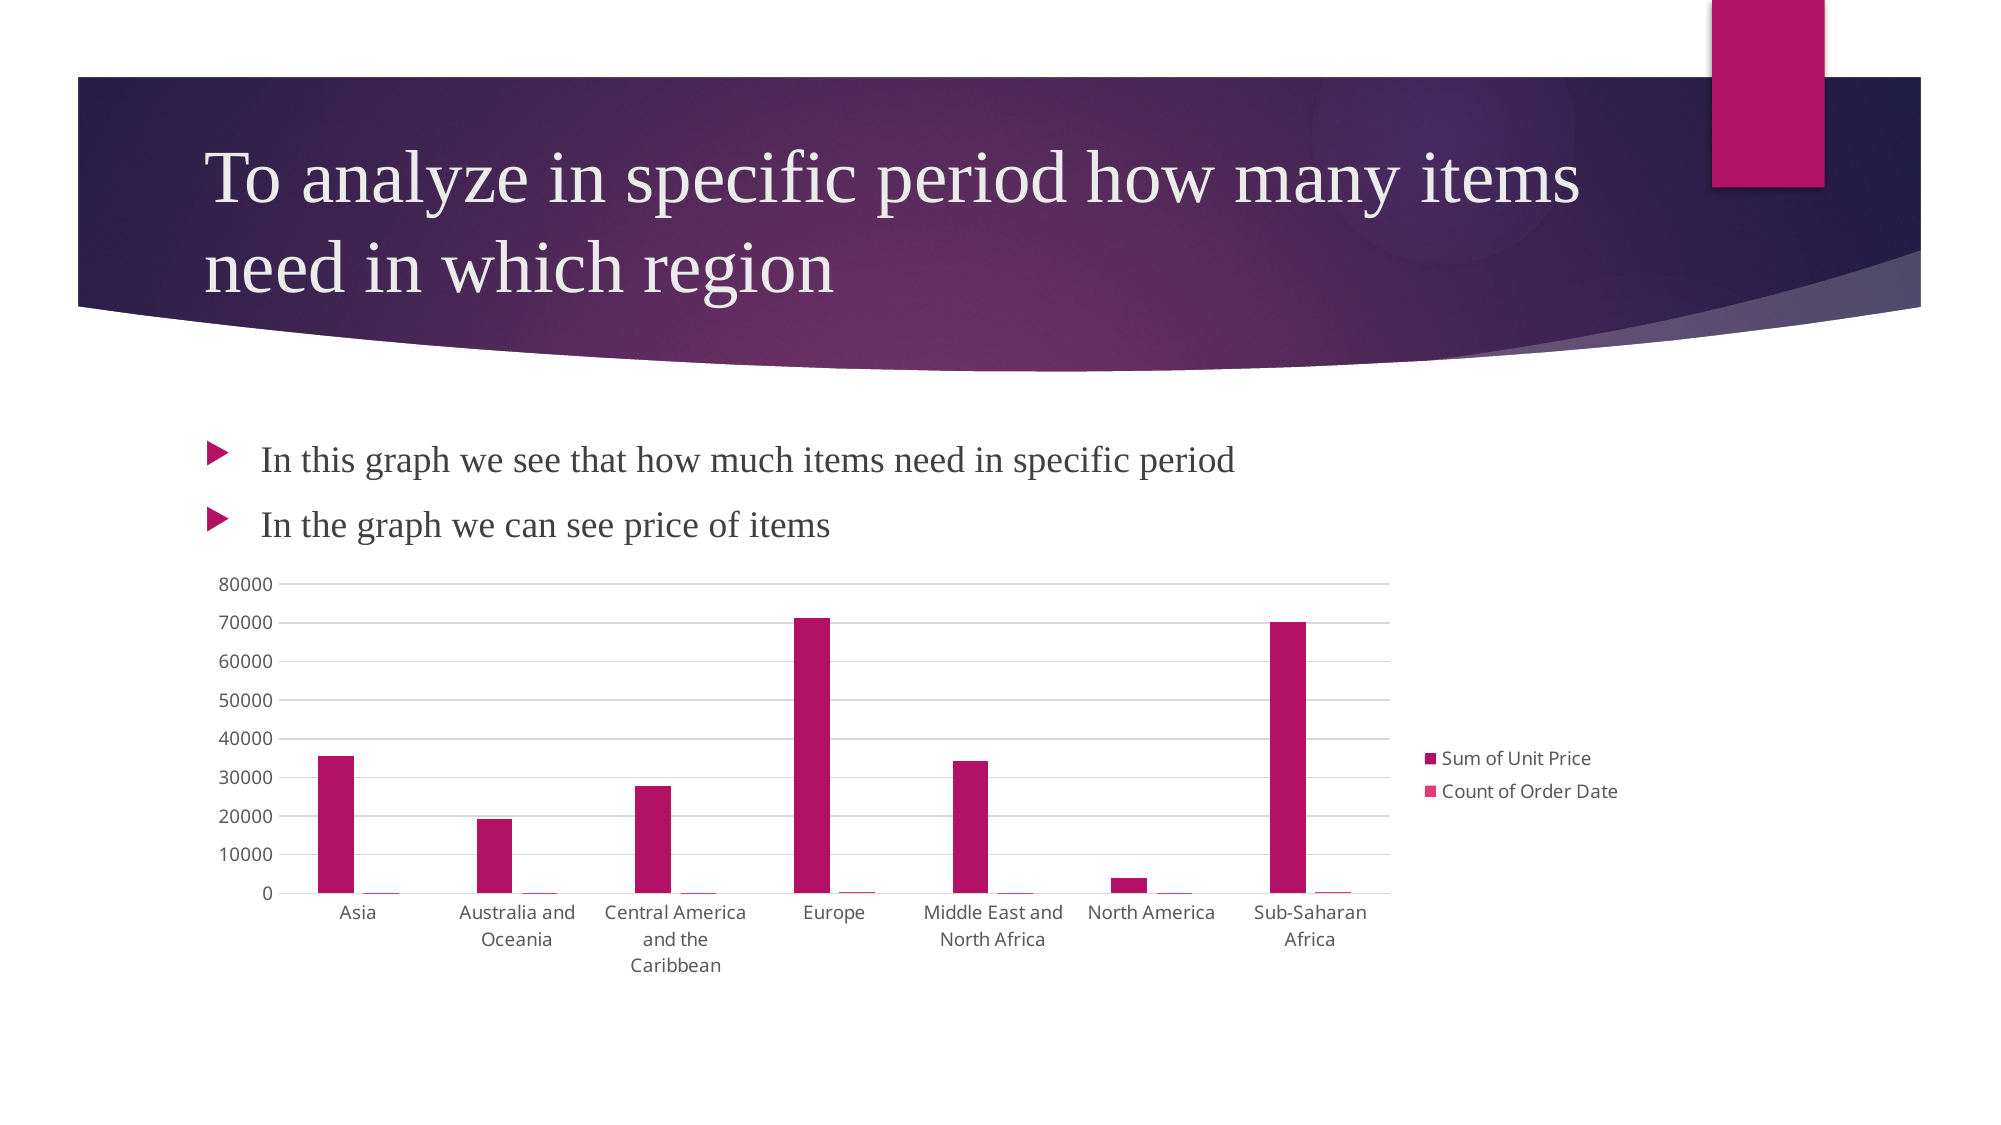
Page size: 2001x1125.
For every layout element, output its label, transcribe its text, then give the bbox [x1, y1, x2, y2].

list In this graph we see that how much items need in specific period In the graph we can see price of items [189, 427, 1638, 561]
chart [189, 562, 1638, 988]
title To analyze in specific period how many items need in which region [189, 159, 1627, 276]
